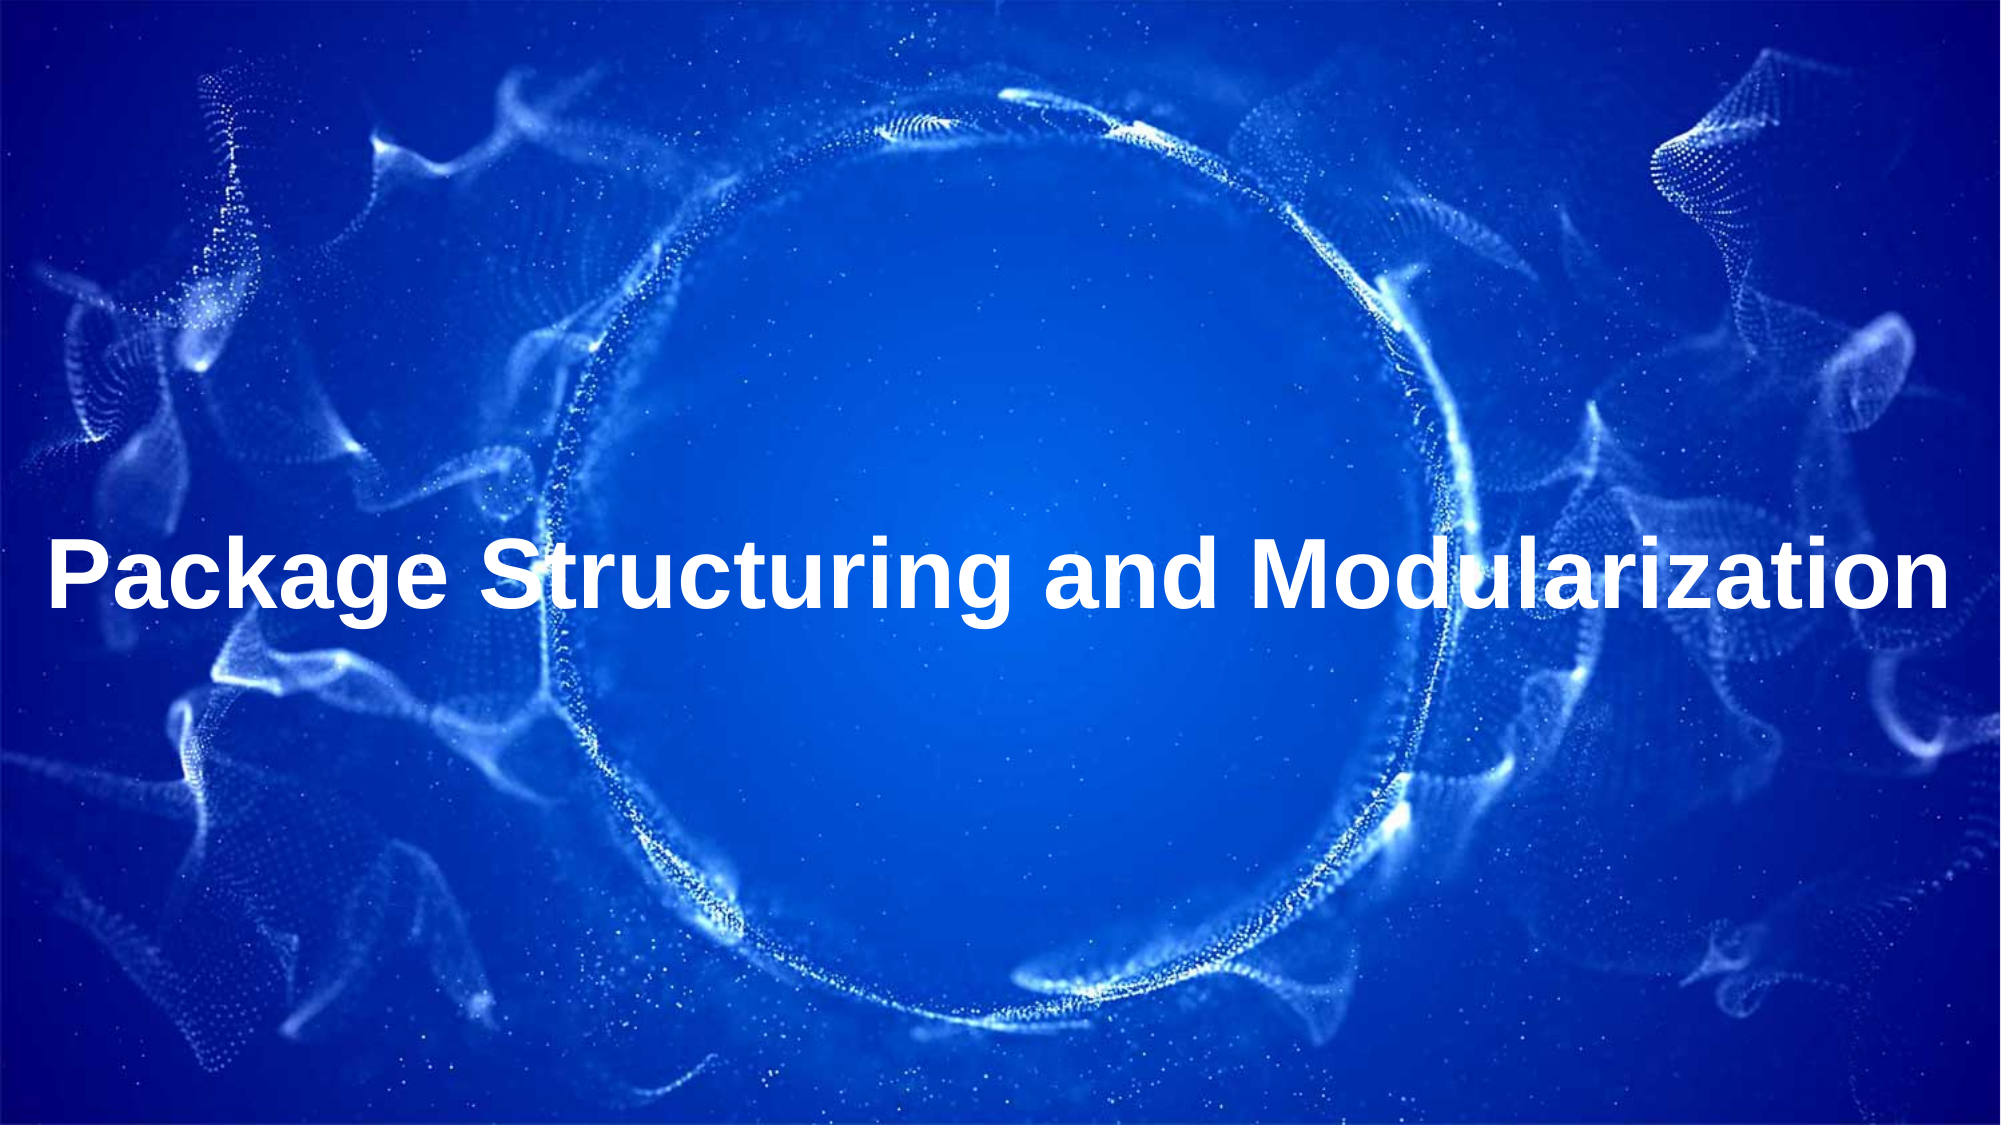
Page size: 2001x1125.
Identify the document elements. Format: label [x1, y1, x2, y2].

text_box [0, 500, 2000, 897]
picture [0, 0, 2001, 1125]
